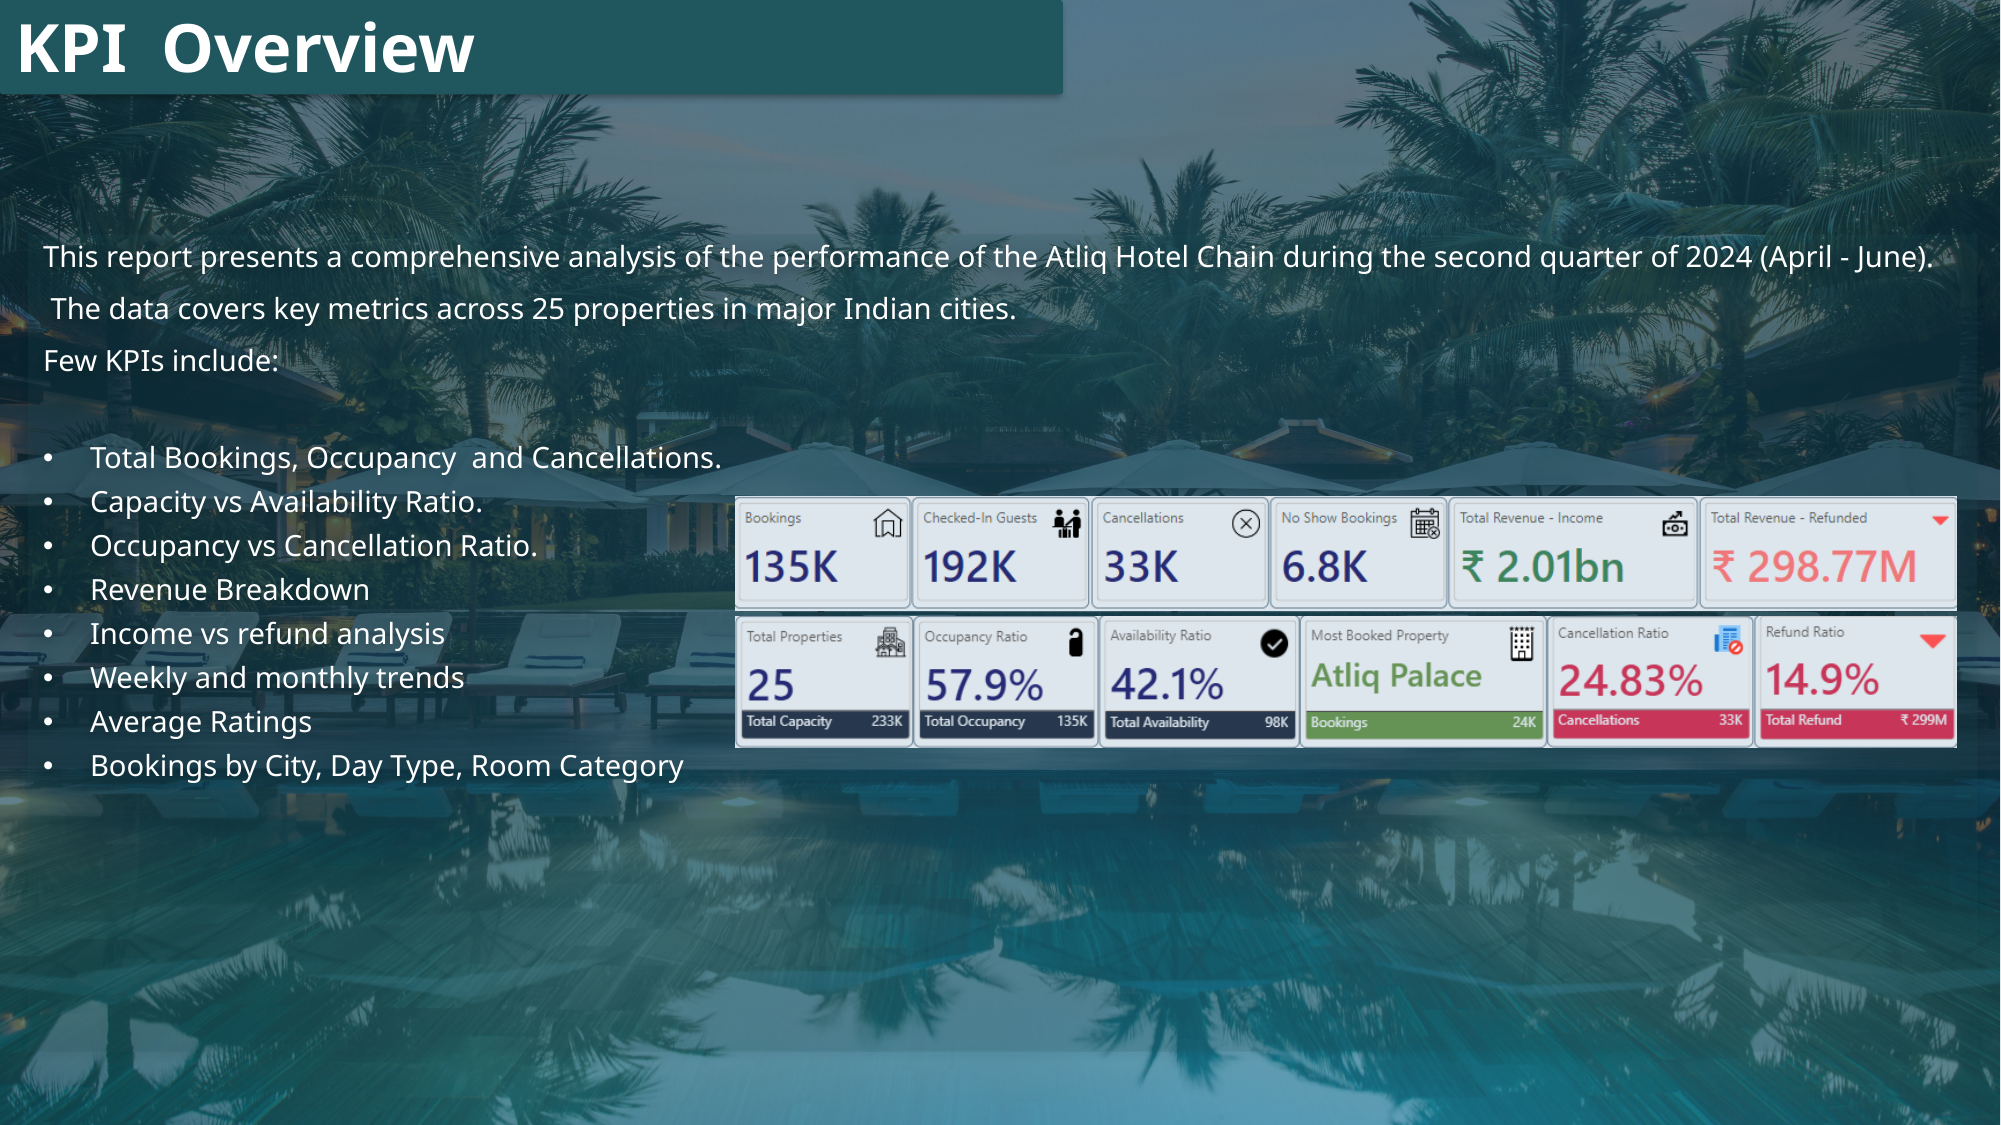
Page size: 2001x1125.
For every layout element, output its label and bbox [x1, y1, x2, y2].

list [0, 0, 2000, 1125]
picture [735, 496, 1957, 612]
picture [735, 616, 1957, 748]
